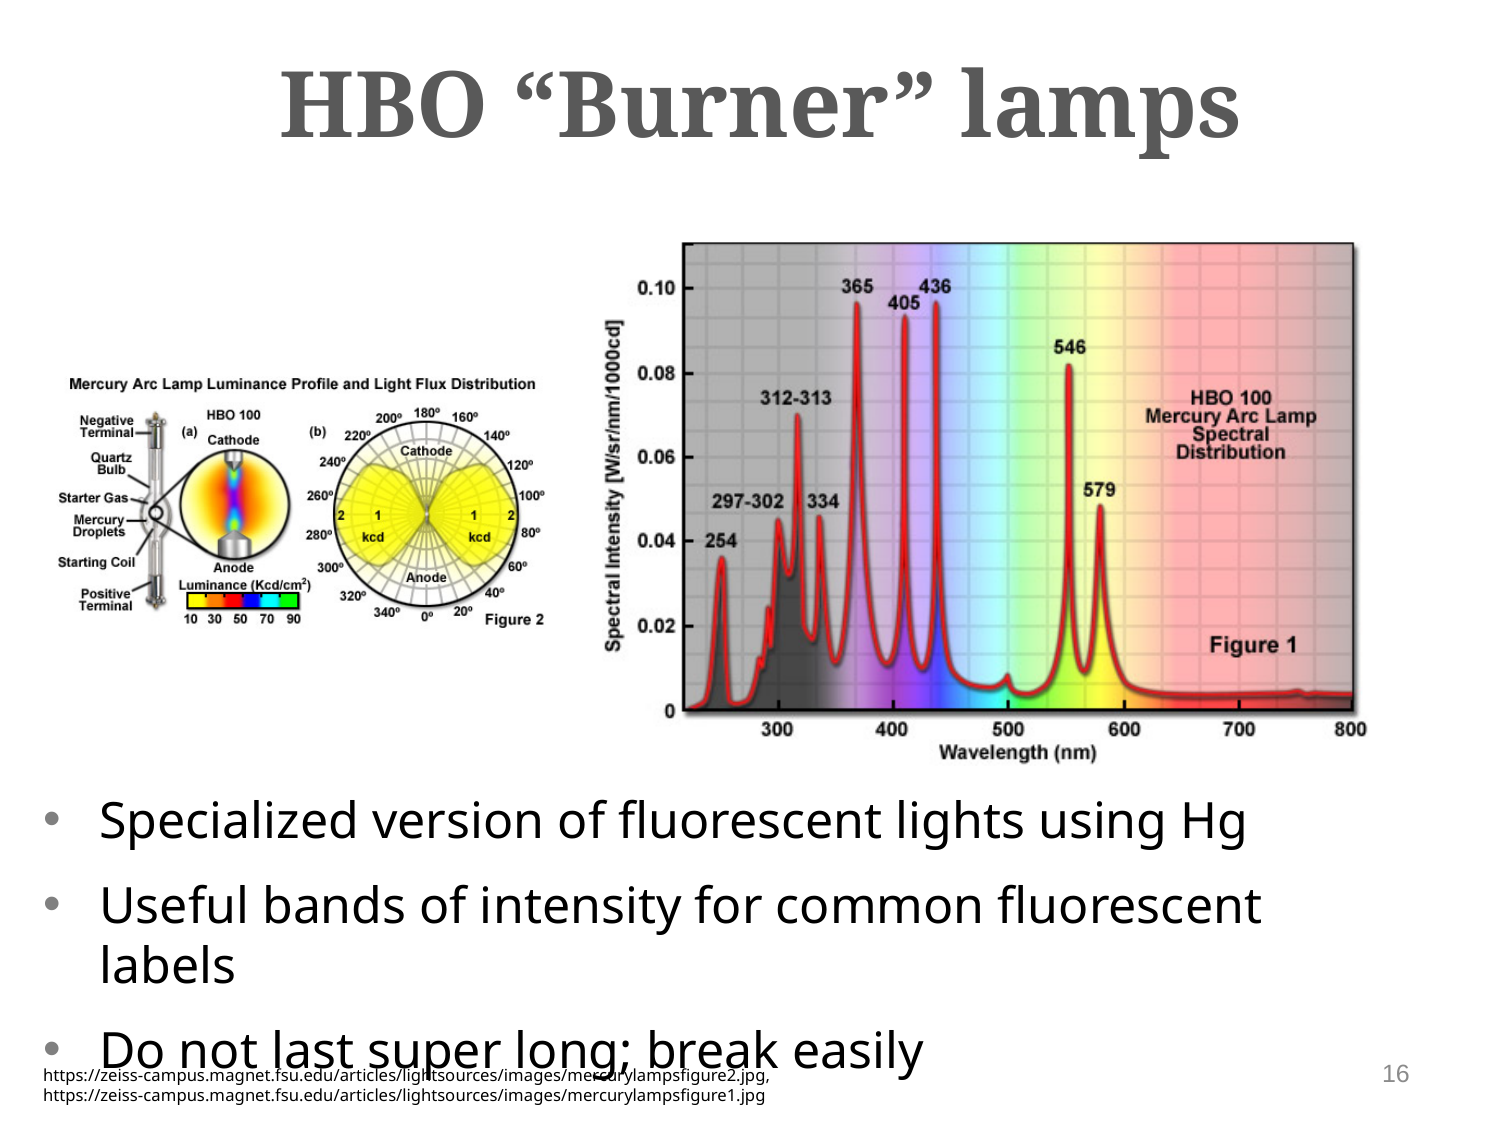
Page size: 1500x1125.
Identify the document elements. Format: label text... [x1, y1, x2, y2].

slide_number 16 [1074, 1042, 1425, 1103]
text_box Specialized version of fluorescent lights using Hg Useful bands of intensity for common fluorescent labels Do not last super long; break easily [28, 781, 1397, 1033]
text_box https://zeiss-campus.magnet.fsu.edu/articles/lightsources/images/mercurylampsfigure2.jpg, https://zeiss-campus.magnet.fsu.edu/articles/lightsources/images/mercurylampsfigure1.jpg [28, 1057, 1397, 1111]
picture [55, 376, 546, 629]
text_box HBO “Burner” lamps [0, 6, 1500, 194]
picture [601, 241, 1369, 766]
